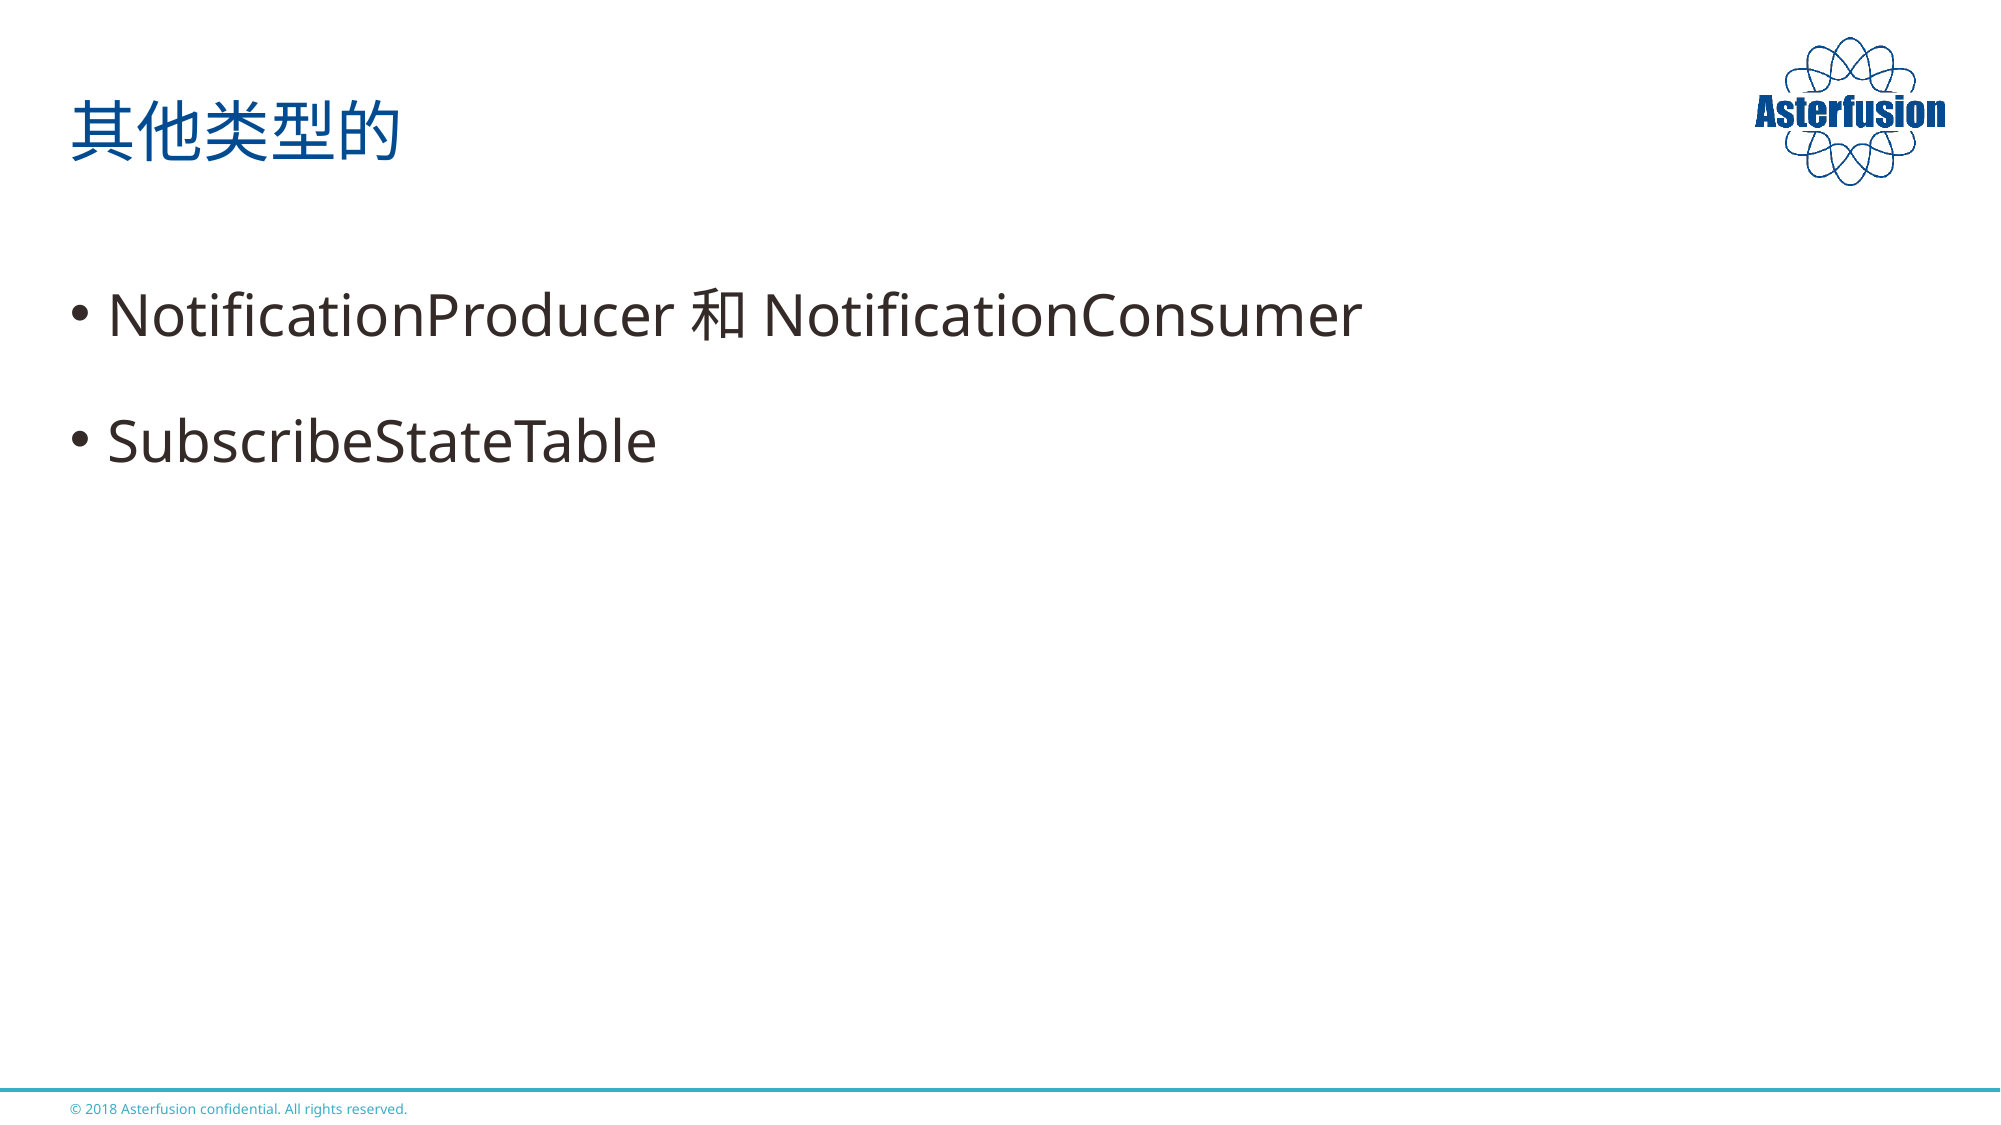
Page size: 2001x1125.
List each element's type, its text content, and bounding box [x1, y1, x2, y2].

picture [1755, 37, 1945, 186]
list NotificationProducer和NotificationConsumer SubscribeStateTable [55, 235, 1945, 1063]
title 其他类型的 [55, 36, 1709, 185]
